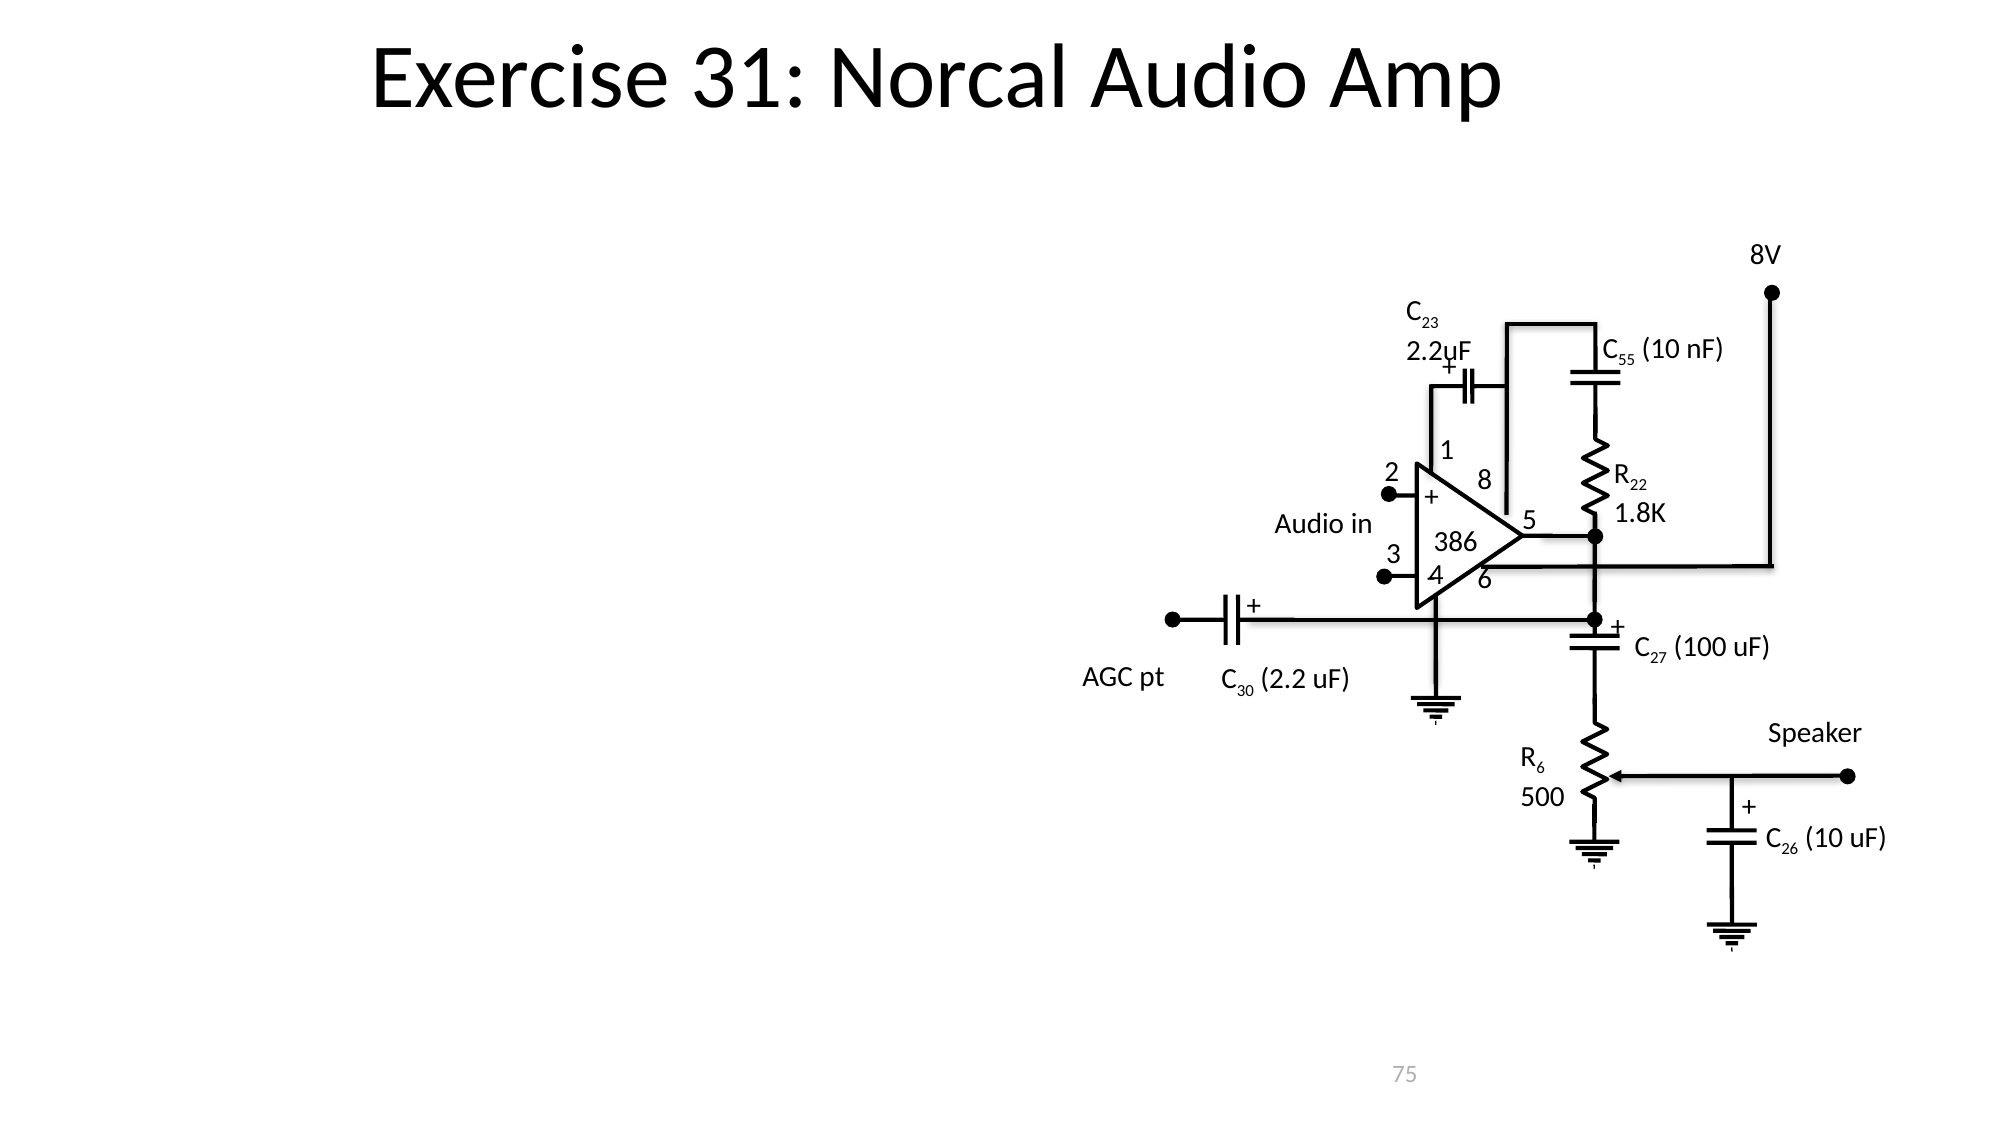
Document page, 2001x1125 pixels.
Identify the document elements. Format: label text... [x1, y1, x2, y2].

text_box Exercise 31: Norcal Audio Amp [0, 15, 1919, 126]
slide_number 75 [1074, 950, 1425, 1125]
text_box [1074, 227, 1940, 950]
